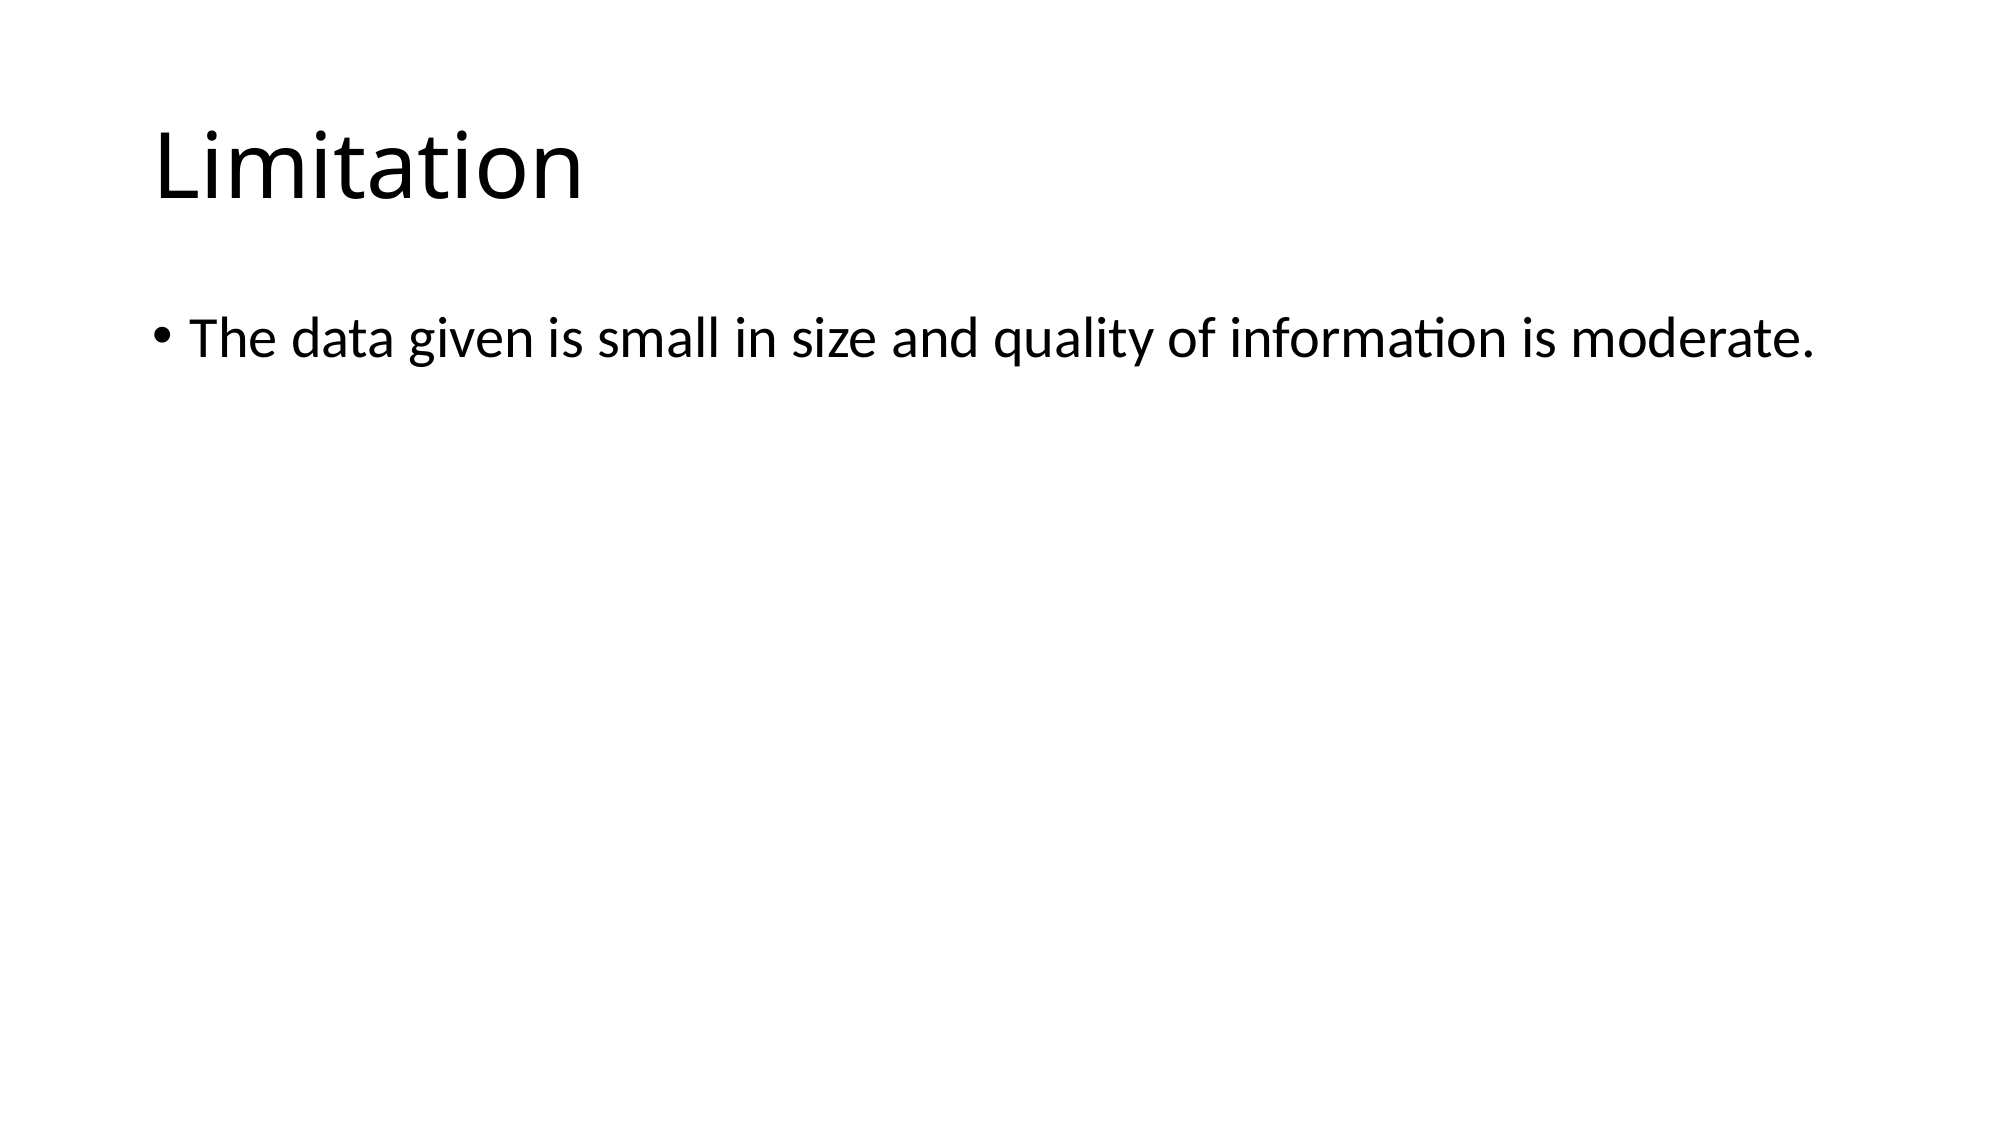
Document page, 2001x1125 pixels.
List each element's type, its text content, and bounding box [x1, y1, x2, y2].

title Limitation [137, 59, 1863, 278]
list The data given is small in size and quality of information is moderate. [137, 299, 1863, 1014]
